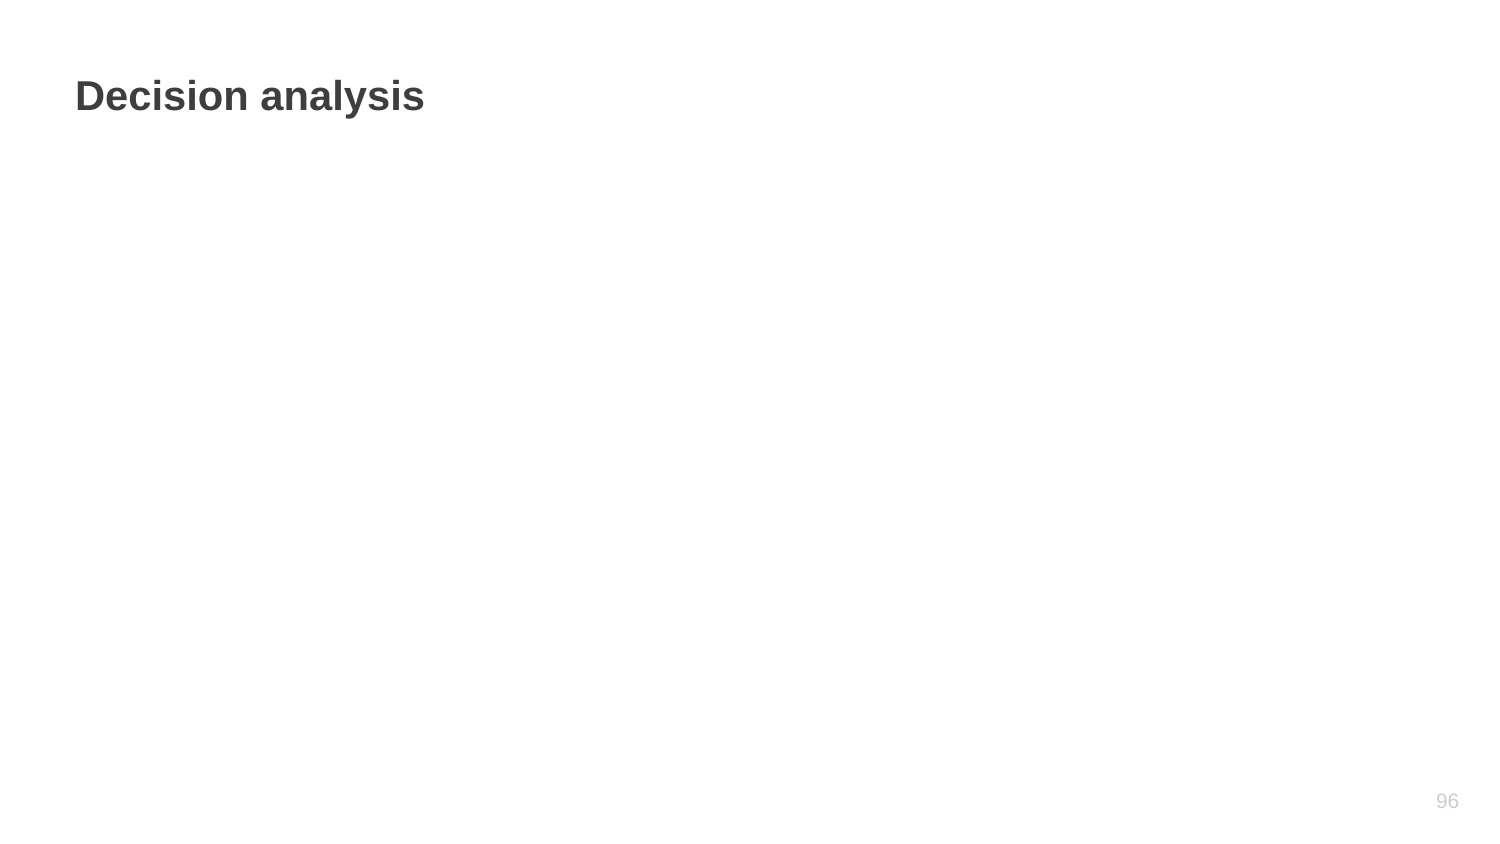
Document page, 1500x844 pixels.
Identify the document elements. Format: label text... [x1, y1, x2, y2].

slide_number 95 [1393, 777, 1475, 823]
title Decision analysis [75, 0, 1325, 188]
